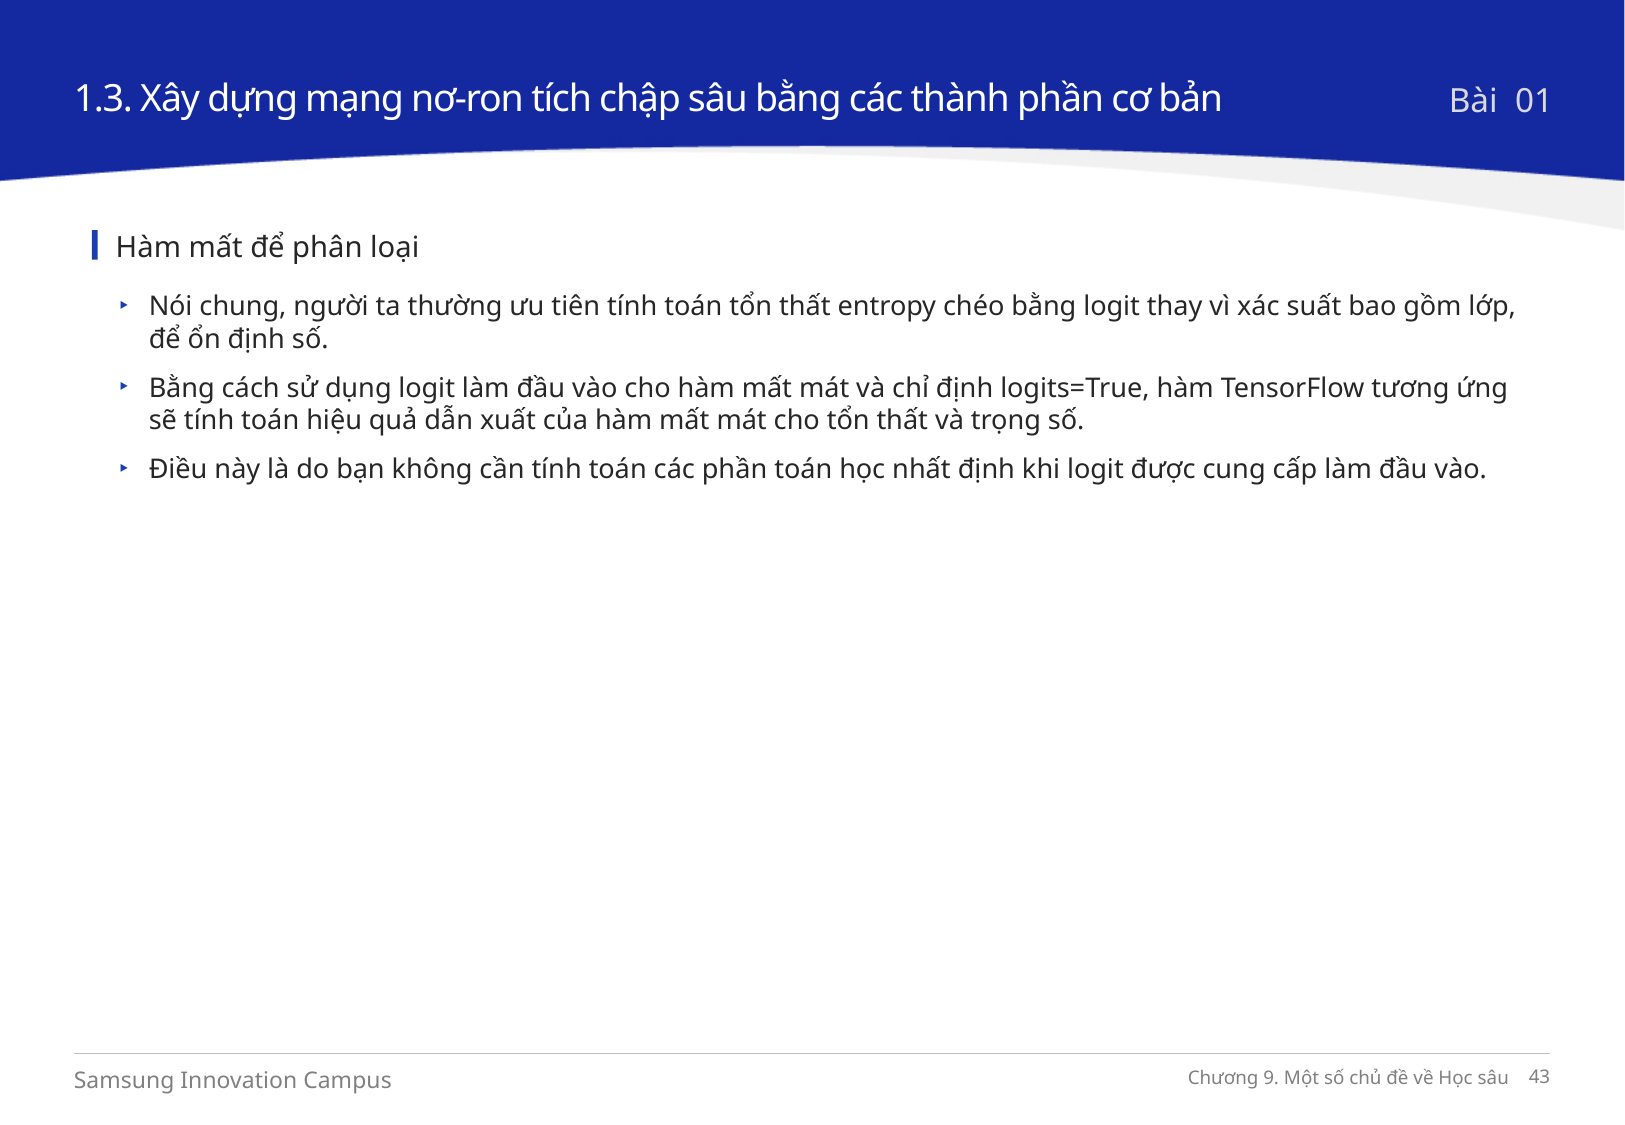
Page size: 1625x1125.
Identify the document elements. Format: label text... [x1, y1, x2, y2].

picture [0, 0, 1625, 1125]
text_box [91, 228, 1532, 264]
text_box Nói chung, người ta thường ưu tiên tính toán tổn thất entropy chéo bằng logit thay vì xác suất bao gồm lớp, để ổn định số. Bằng cách sử dụng logit làm đầu vào cho hàm mất mát và chỉ định logits=True, hàm TensorFlow tương ứng sẽ tính toán hiệu quả dẫn xuất của hàm mất mát cho tổn thất và trọng số. Điều này là do bạn không cần tính toán các phần toán học nhất định khi logit được cung cấp làm đầu vào. [104, 281, 1554, 492]
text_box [73, 73, 1554, 120]
